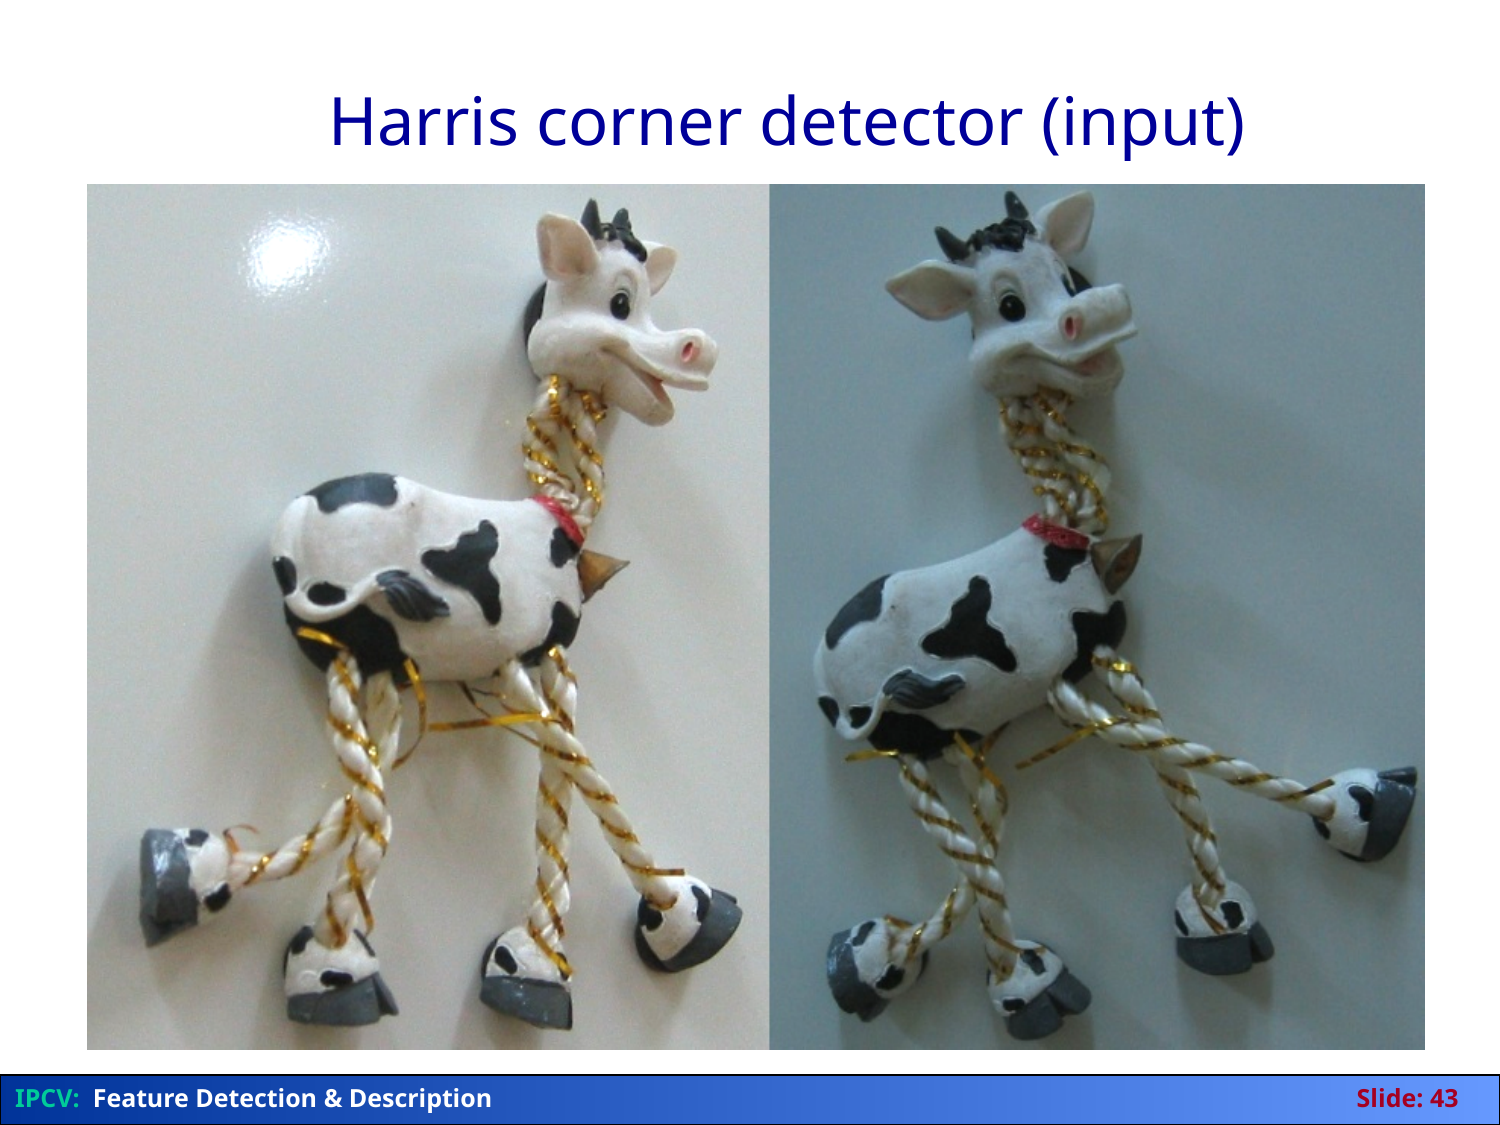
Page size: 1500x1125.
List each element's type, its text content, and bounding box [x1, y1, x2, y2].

footer IPCV: Feature Detection & Description Slide: 43 [0, 1074, 1500, 1125]
title Harris corner detector (input) [112, 24, 1463, 213]
picture [87, 184, 1426, 1050]
